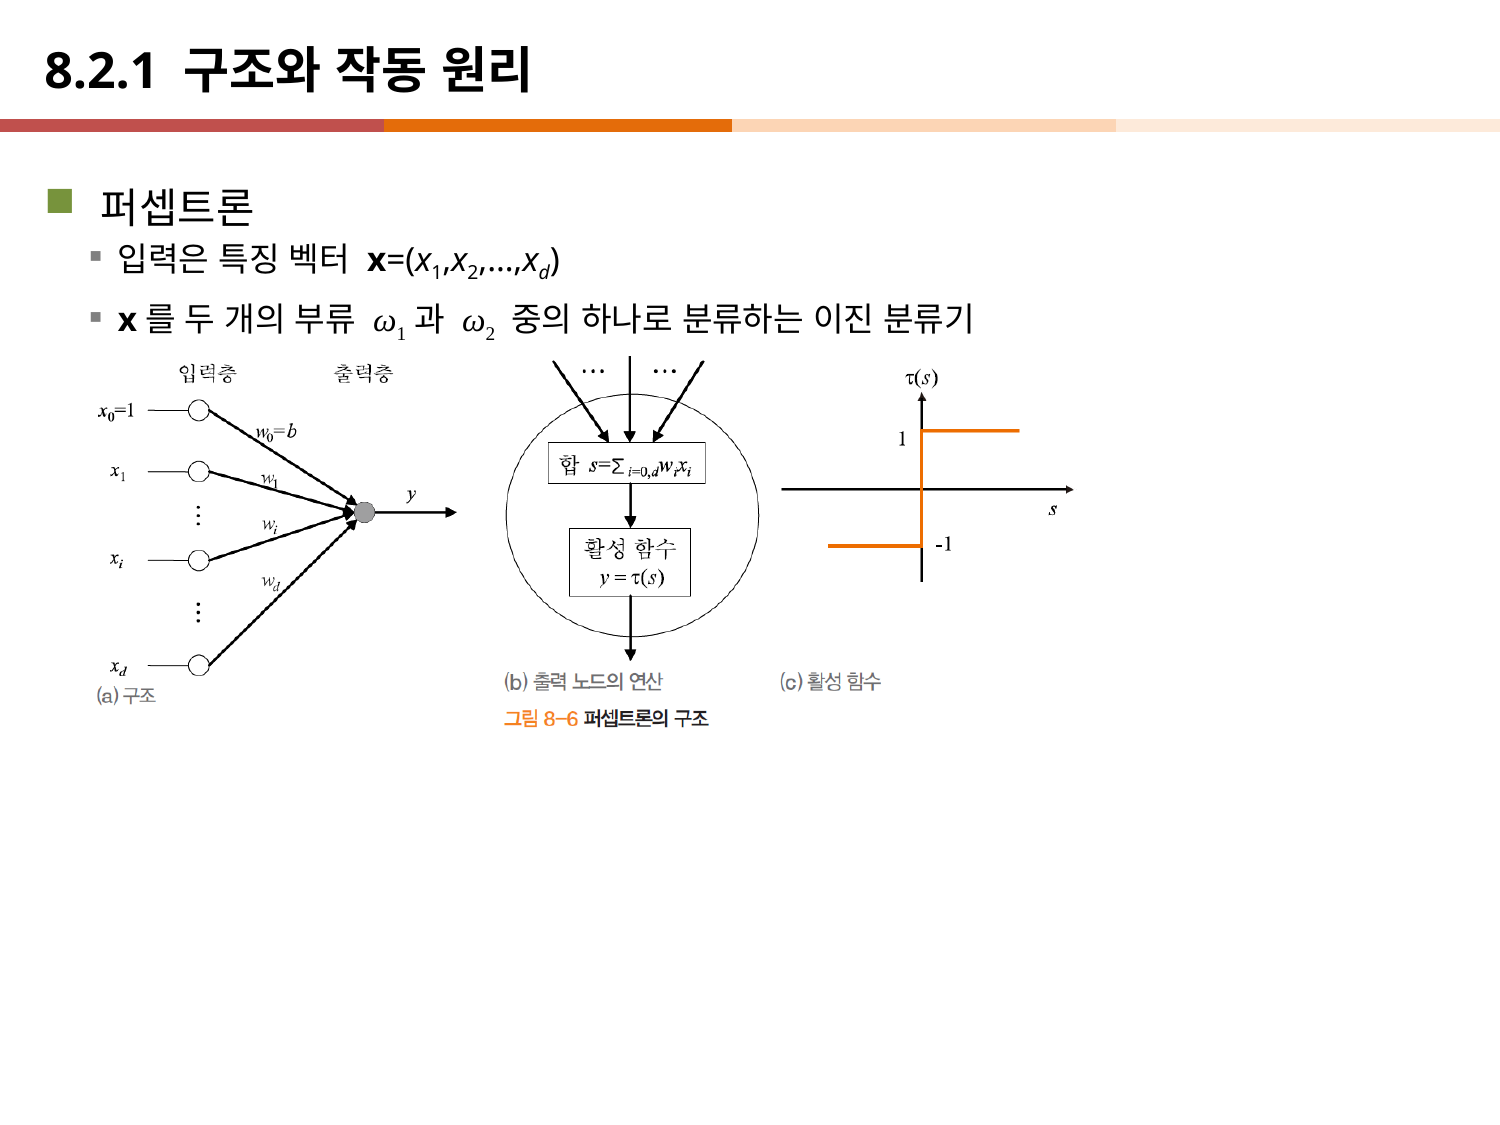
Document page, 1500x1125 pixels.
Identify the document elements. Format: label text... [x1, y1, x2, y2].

picture [490, 356, 1079, 738]
title 8.2.1 구조와 작동 원리 [29, 23, 1270, 114]
picture [92, 361, 467, 711]
list 퍼셉트론 입력은 특징 벡터 x=(x1,x2,…,xd) x를 두 개의 부류 ω1과 ω2 중의 하나로 분류하는 이진 분류기 [29, 148, 1471, 1083]
